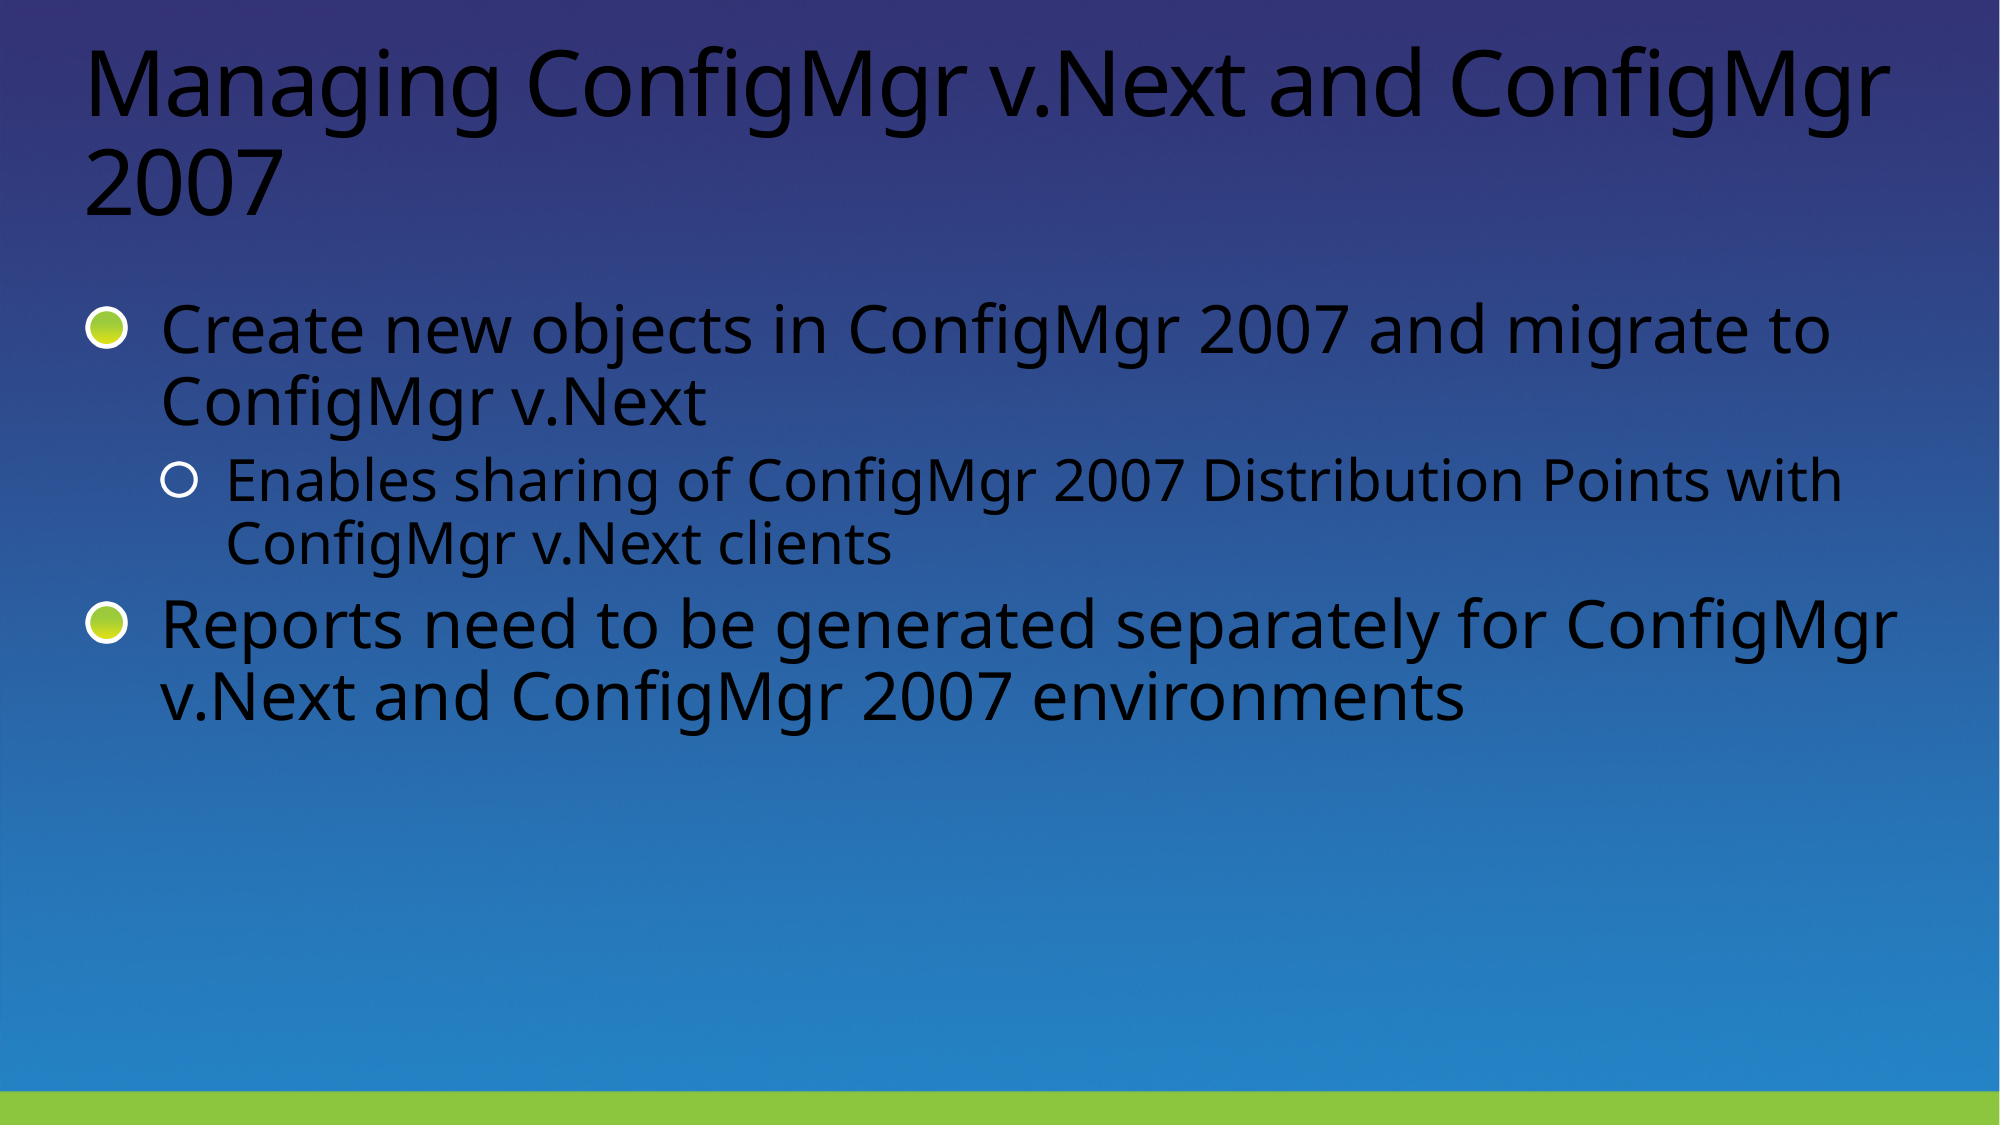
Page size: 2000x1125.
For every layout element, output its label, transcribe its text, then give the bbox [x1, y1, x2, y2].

title Managing ConfigMgr v.Next and ConfigMgr 2007 [83, 37, 1917, 138]
picture [0, 0, 2000, 1125]
list Create new objects in ConfigMgr 2007 and migrate to ConfigMgr v.Next Enables sharing of ConfigMgr 2007 Distribution Points with ConfigMgr v.Next clients Reports need to be generated separately for ConfigMgr v.Next and ConfigMgr 2007 environments [85, 295, 1918, 745]
